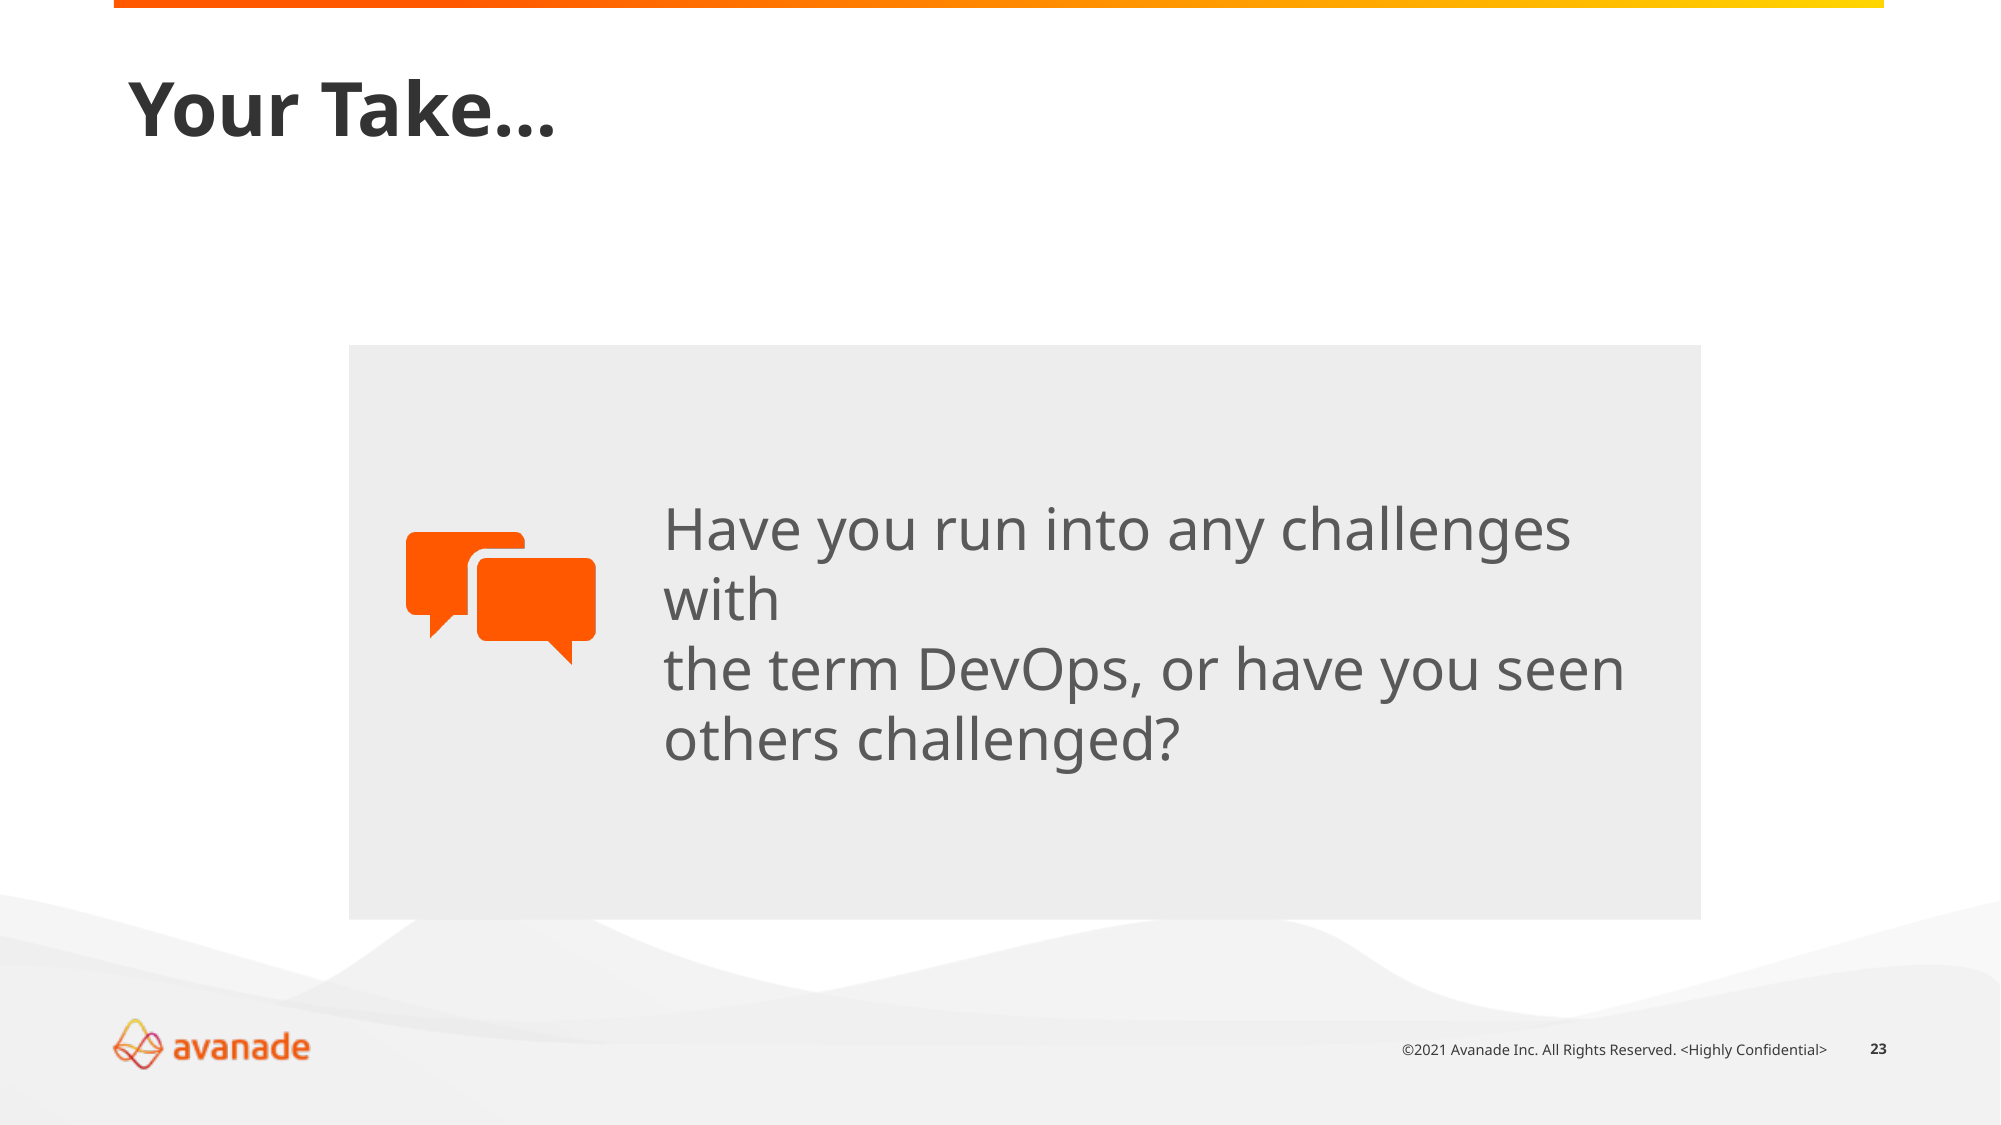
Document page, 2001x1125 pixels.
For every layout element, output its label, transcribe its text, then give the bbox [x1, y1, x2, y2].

picture [387, 484, 614, 712]
text_box Have you run into any challenges with the term DevOps, or have you seen others challenged? [349, 345, 1701, 920]
picture [0, 879, 2000, 1125]
title Your Take… [113, 64, 1883, 228]
